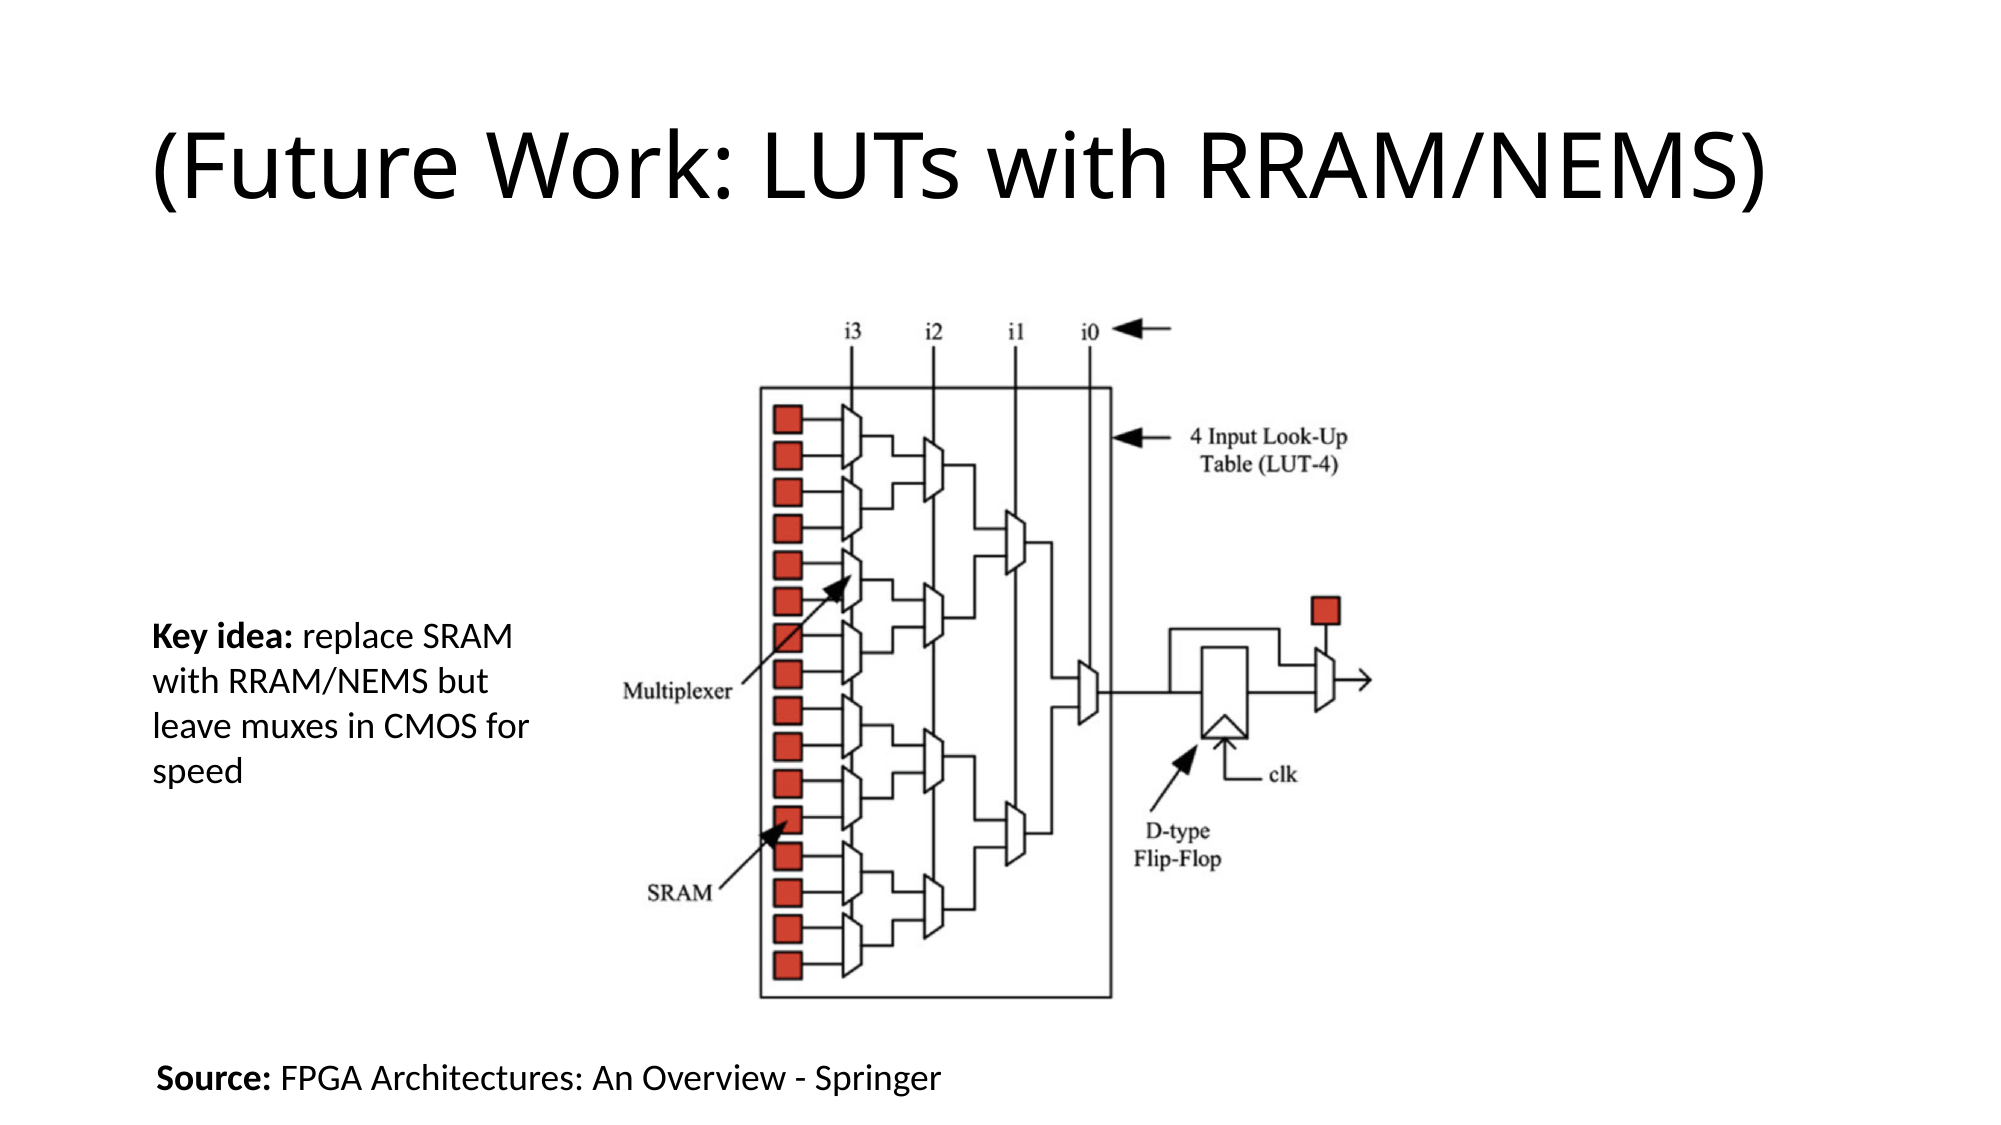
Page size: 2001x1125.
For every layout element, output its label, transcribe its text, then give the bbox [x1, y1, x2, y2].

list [604, 299, 1395, 1014]
text_box Source: FPGA Architectures: An Overview - Springer [141, 1045, 958, 1106]
title (Future Work: LUTs with RRAM/NEMS) [137, 59, 1863, 278]
text_box Key idea: replace SRAM with RRAM/NEMS but leave muxes in CMOS for speed [137, 603, 549, 799]
